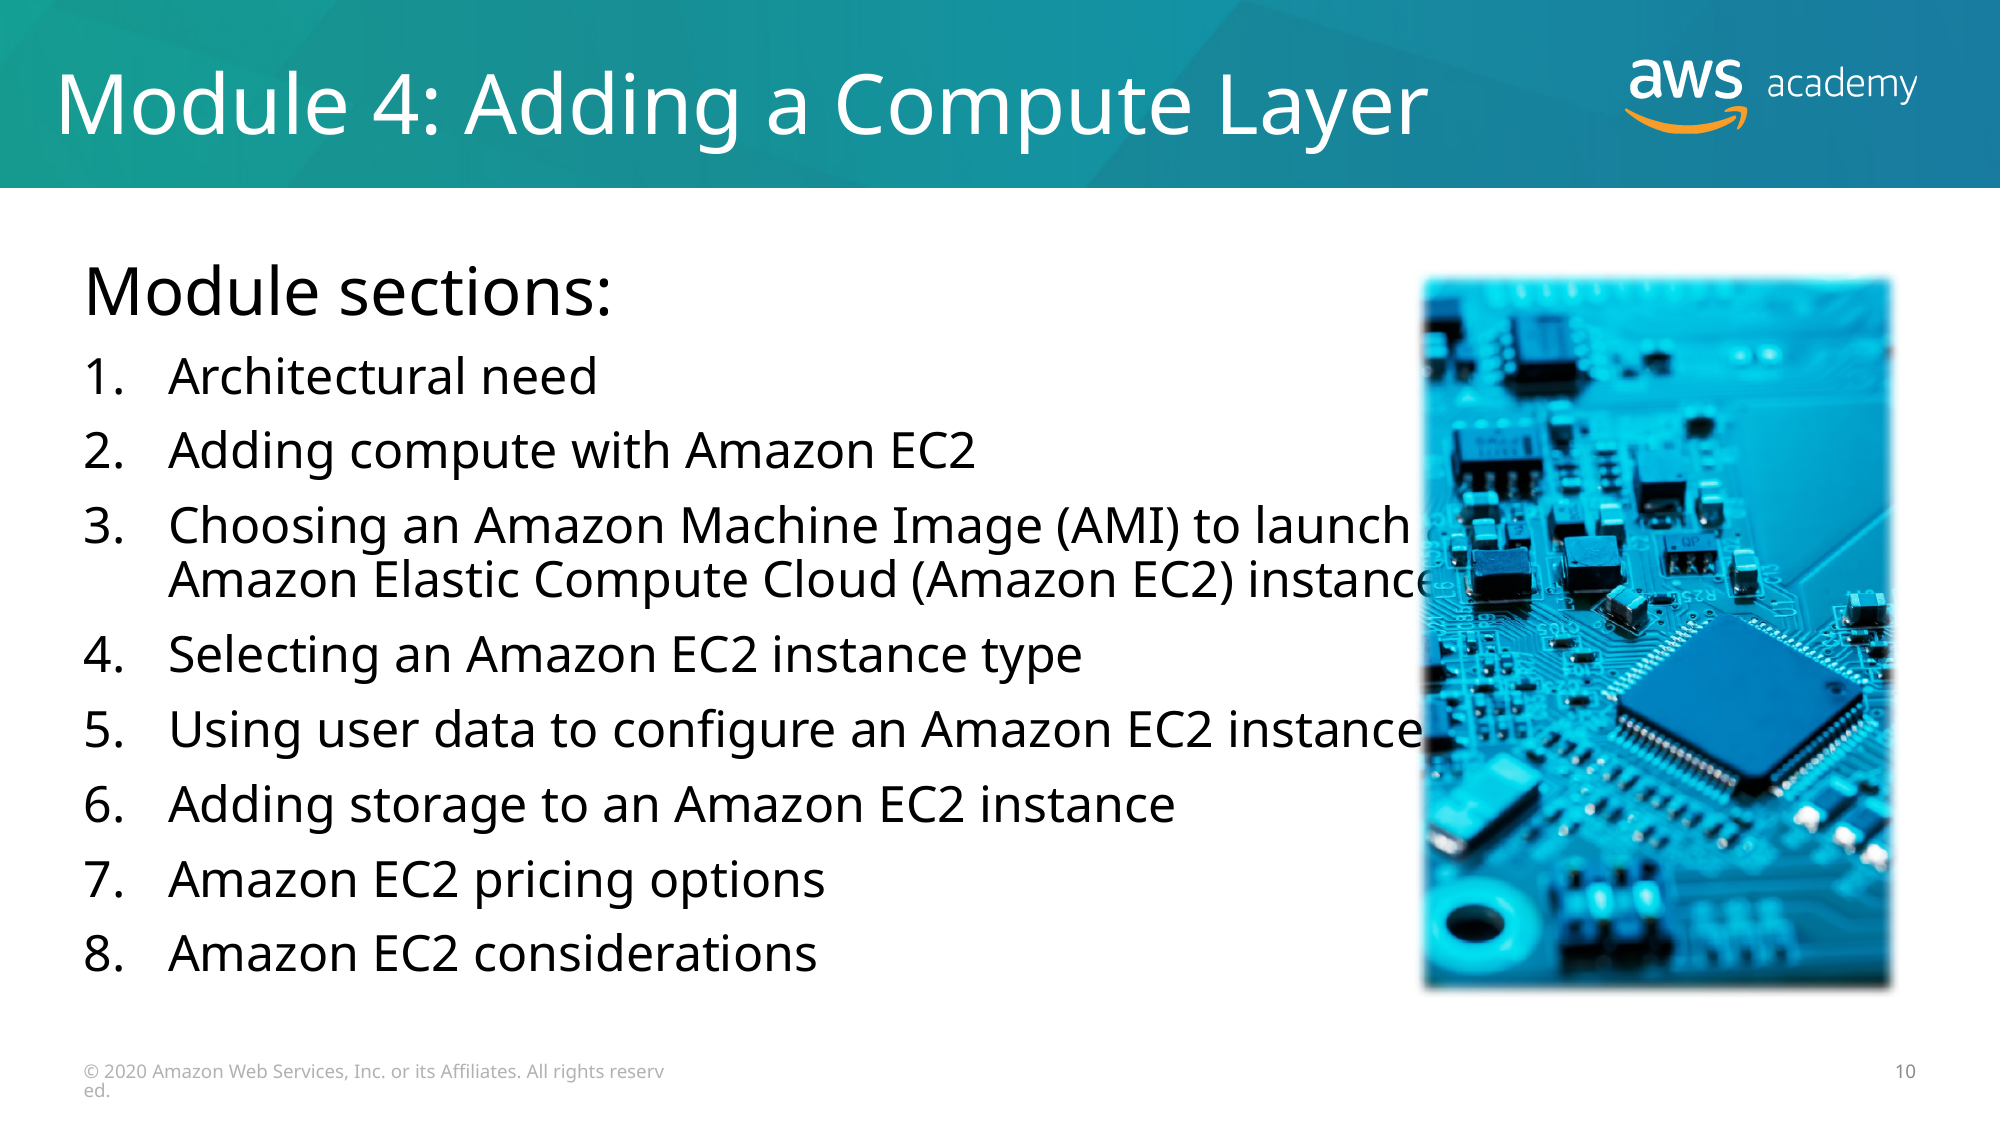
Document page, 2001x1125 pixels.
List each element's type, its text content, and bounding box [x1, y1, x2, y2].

list Module sections: Architectural need Adding compute with Amazon EC2 Choosing an Amazon Machine Image (AMI) to launch an Amazon Elastic Compute Cloud (Amazon EC2) instance Selecting an Amazon EC2 instance type Using user data to configure an Amazon EC2 instance Adding storage to an Amazon EC2 instance Amazon EC2 pricing options Amazon EC2 considerations [68, 250, 1932, 1014]
picture [0, 0, 2000, 188]
title Module 4: Adding a Compute Layer [39, 43, 1500, 172]
picture [1414, 269, 1900, 998]
slide_number 10 [1481, 1042, 1932, 1103]
footer © 2020 Amazon Web Services, Inc. or its Affiliates. All rights reserved. [68, 1042, 682, 1103]
